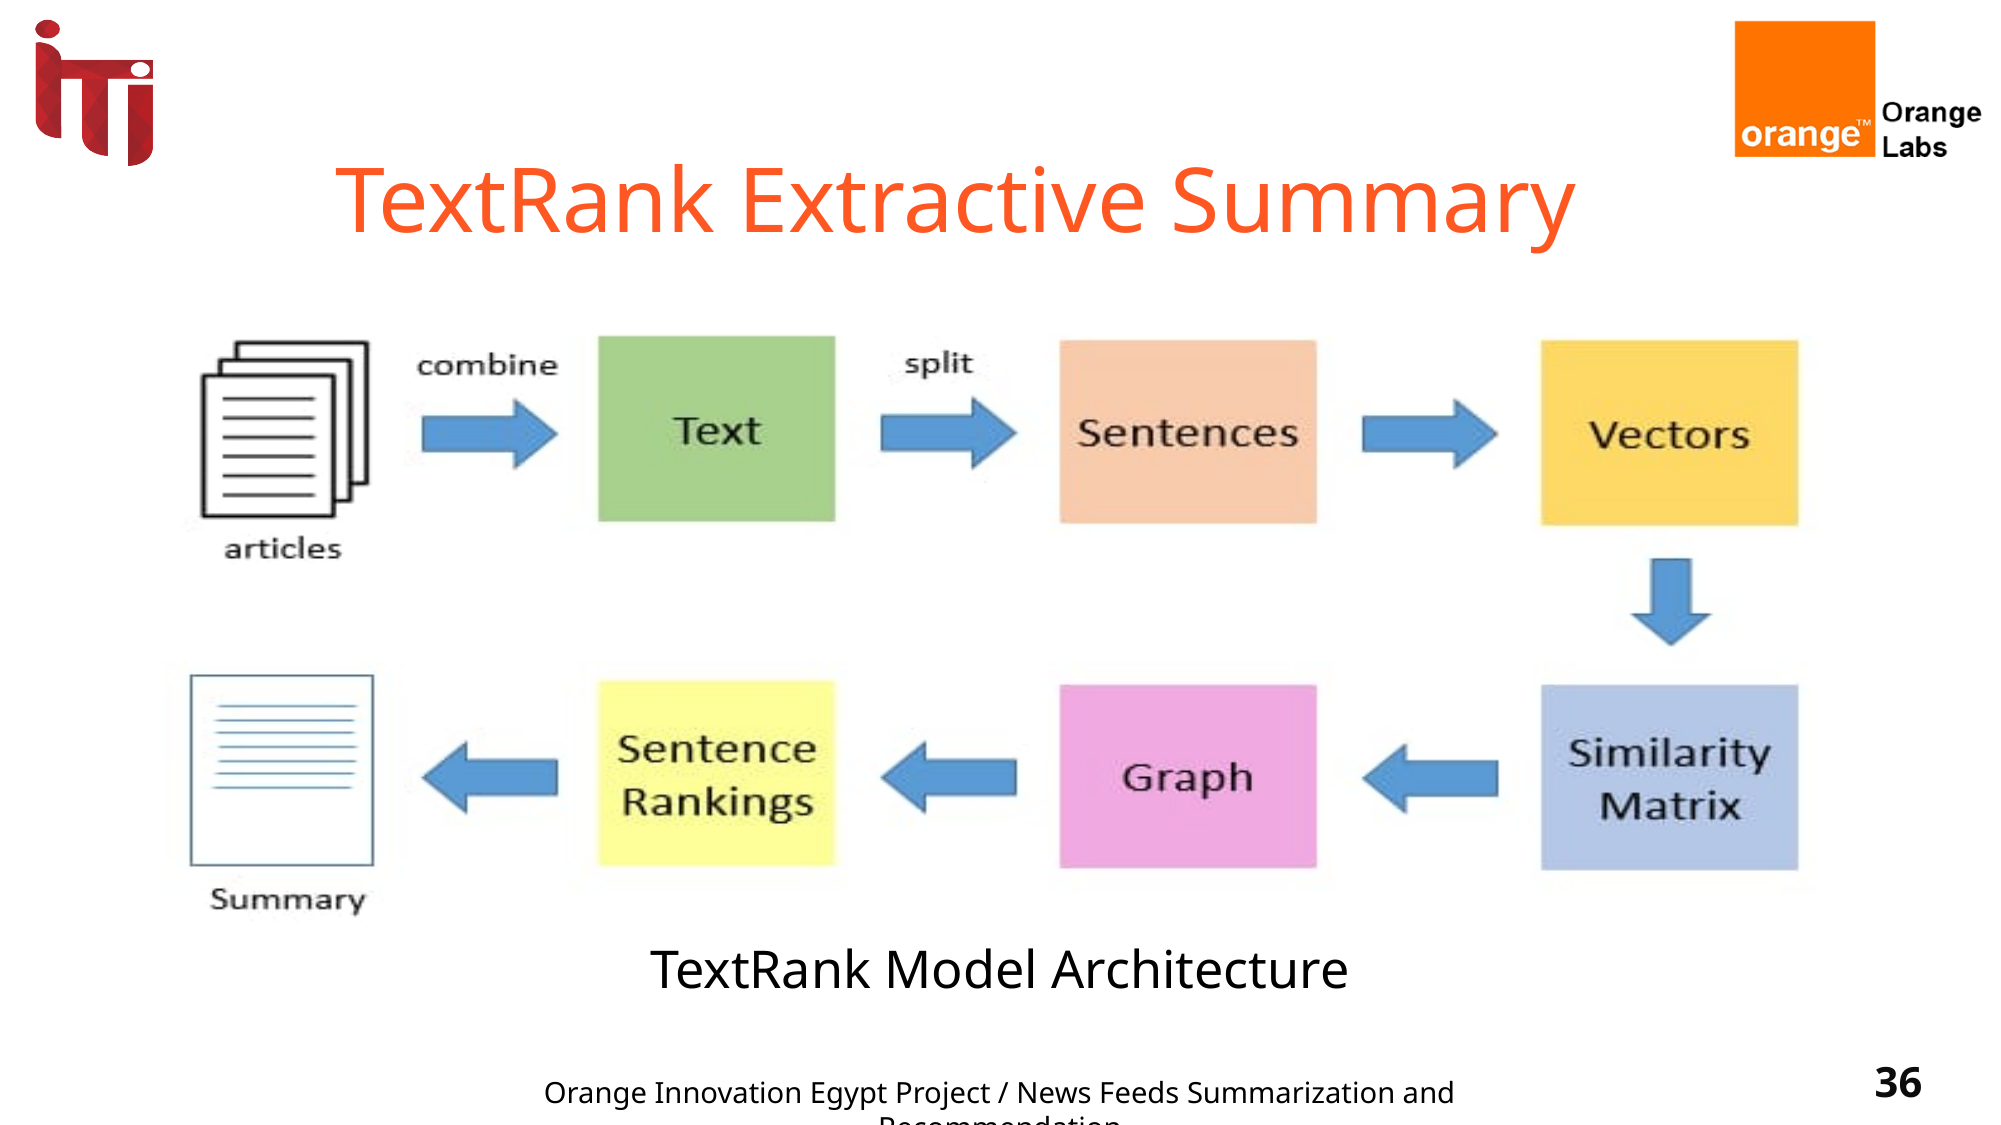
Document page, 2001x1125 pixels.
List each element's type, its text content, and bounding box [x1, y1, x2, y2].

title TextRank Extractive Summary [73, 83, 1763, 330]
text_box TextRank Model Architecture [197, 943, 1803, 1015]
picture [24, 0, 169, 166]
picture [1712, 12, 2000, 166]
slide_number ‹#› [1777, 1061, 1938, 1107]
list [168, 943, 1763, 1035]
picture [162, 303, 1837, 932]
